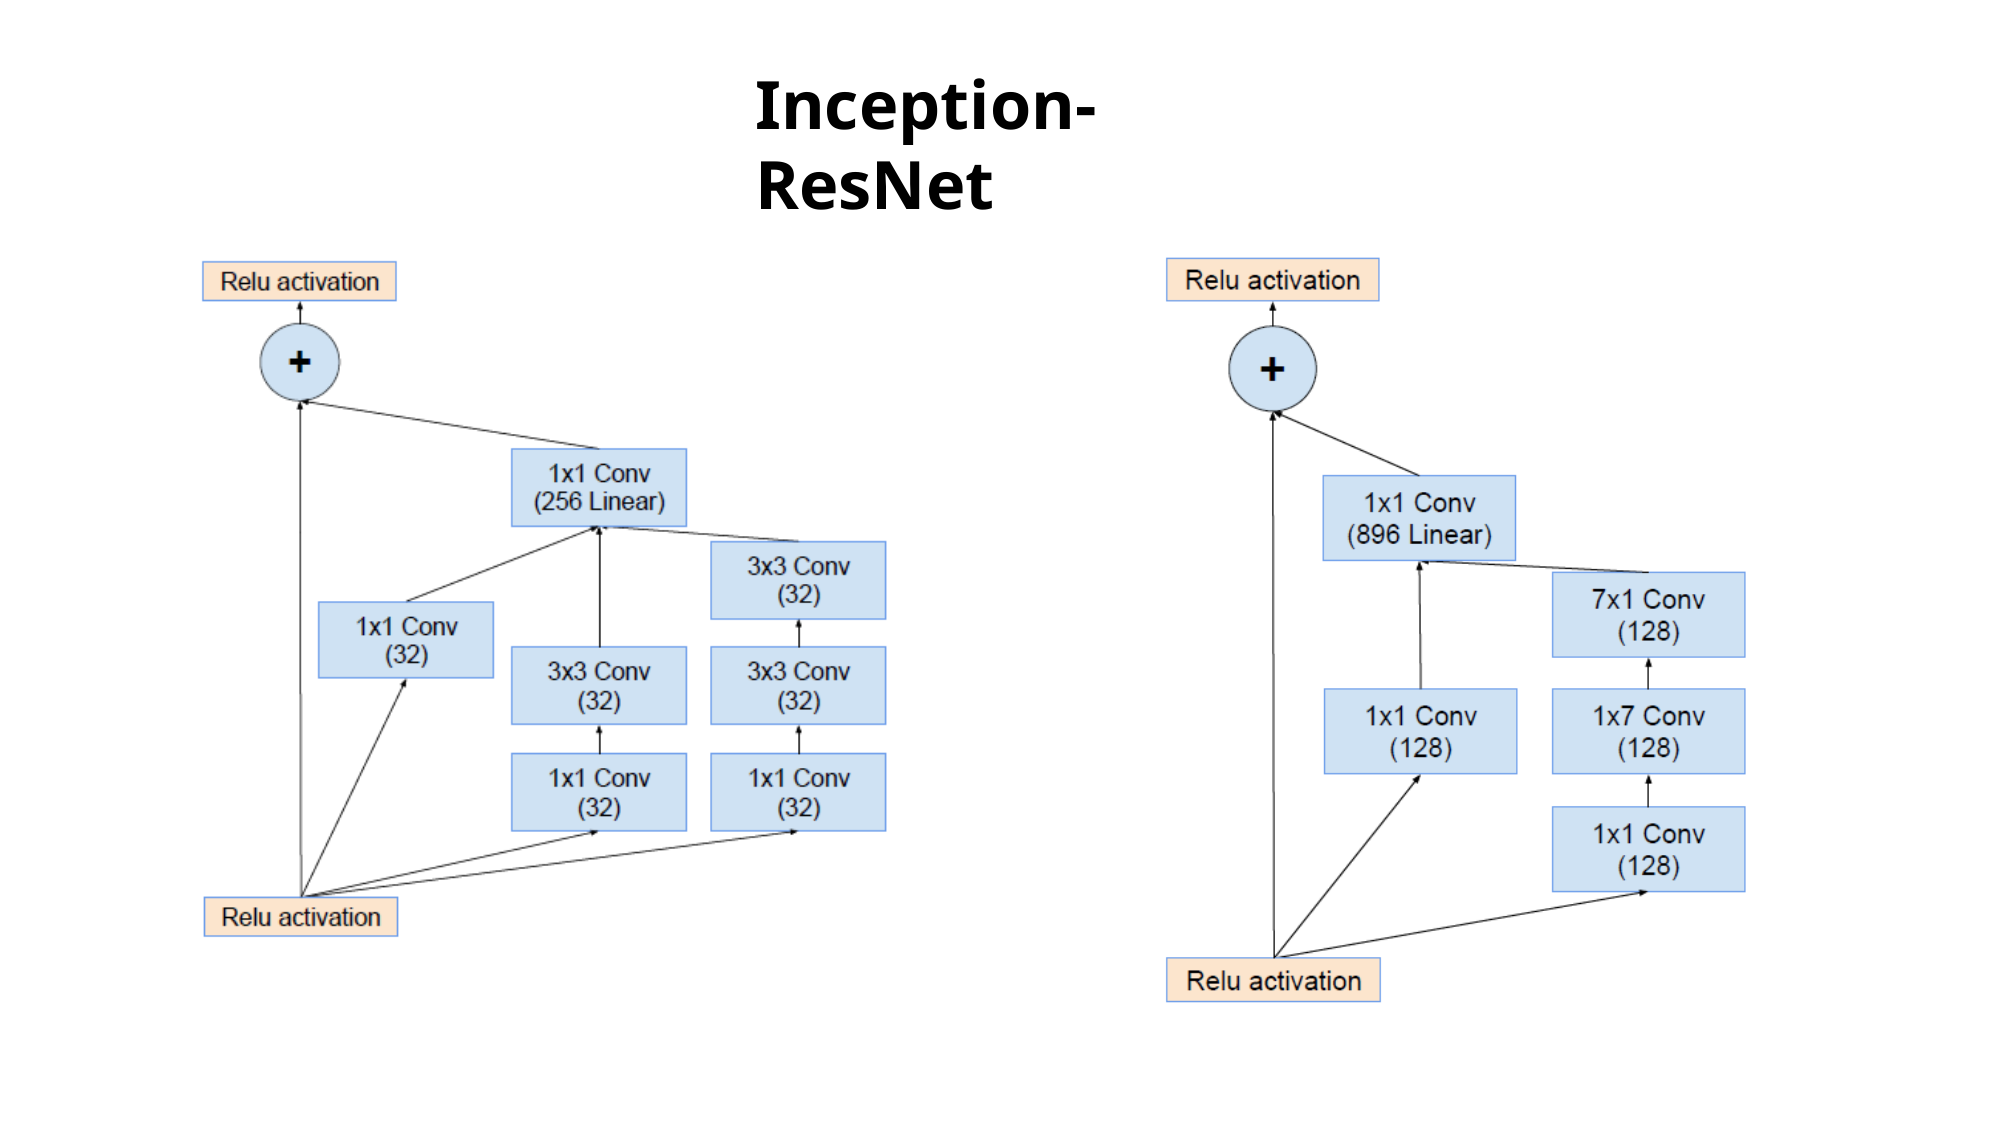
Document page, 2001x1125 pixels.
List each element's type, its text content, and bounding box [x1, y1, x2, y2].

picture [170, 249, 916, 951]
text_box Inception-ResNet [740, 55, 1260, 231]
picture [1153, 238, 1759, 1009]
